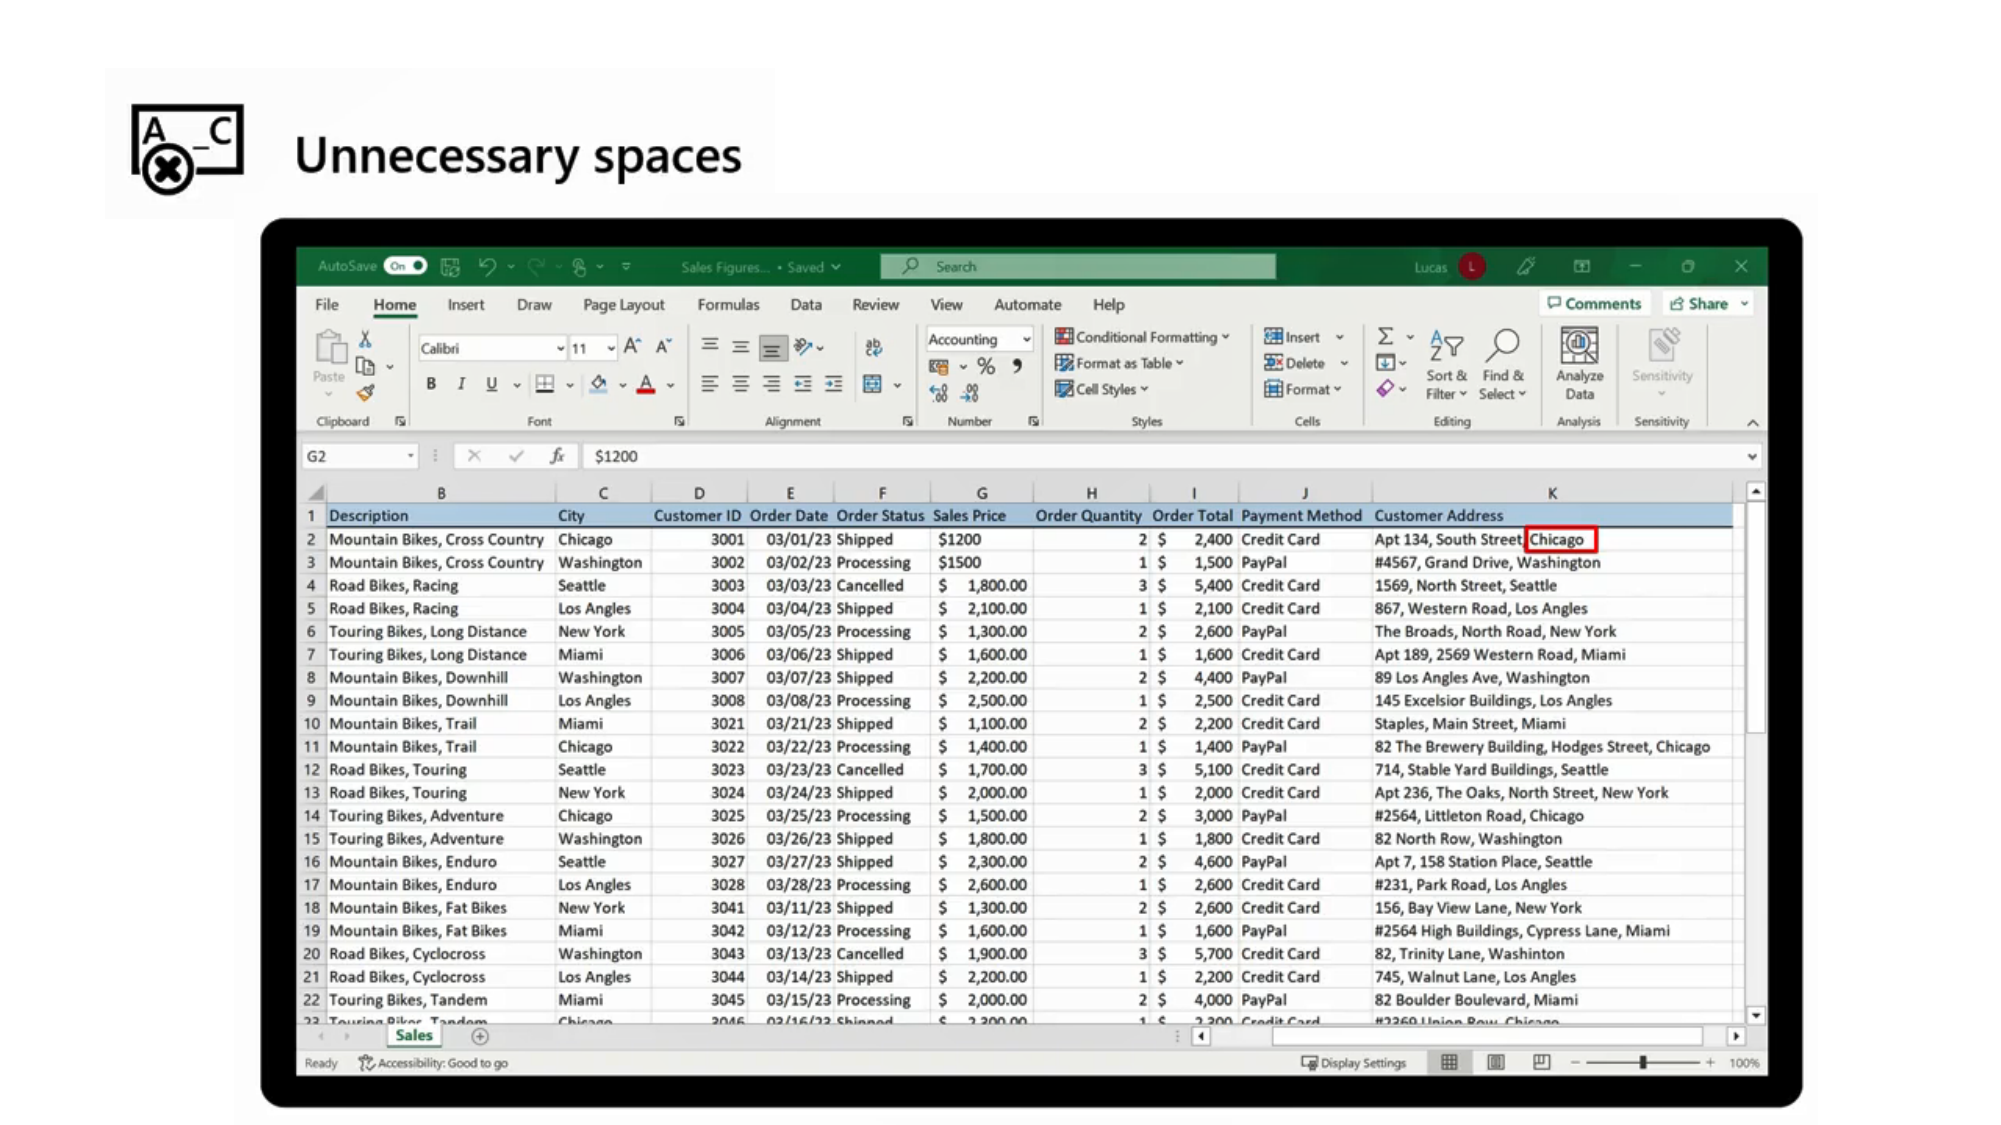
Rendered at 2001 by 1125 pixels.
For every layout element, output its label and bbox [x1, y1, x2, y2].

picture [105, 68, 1818, 1125]
